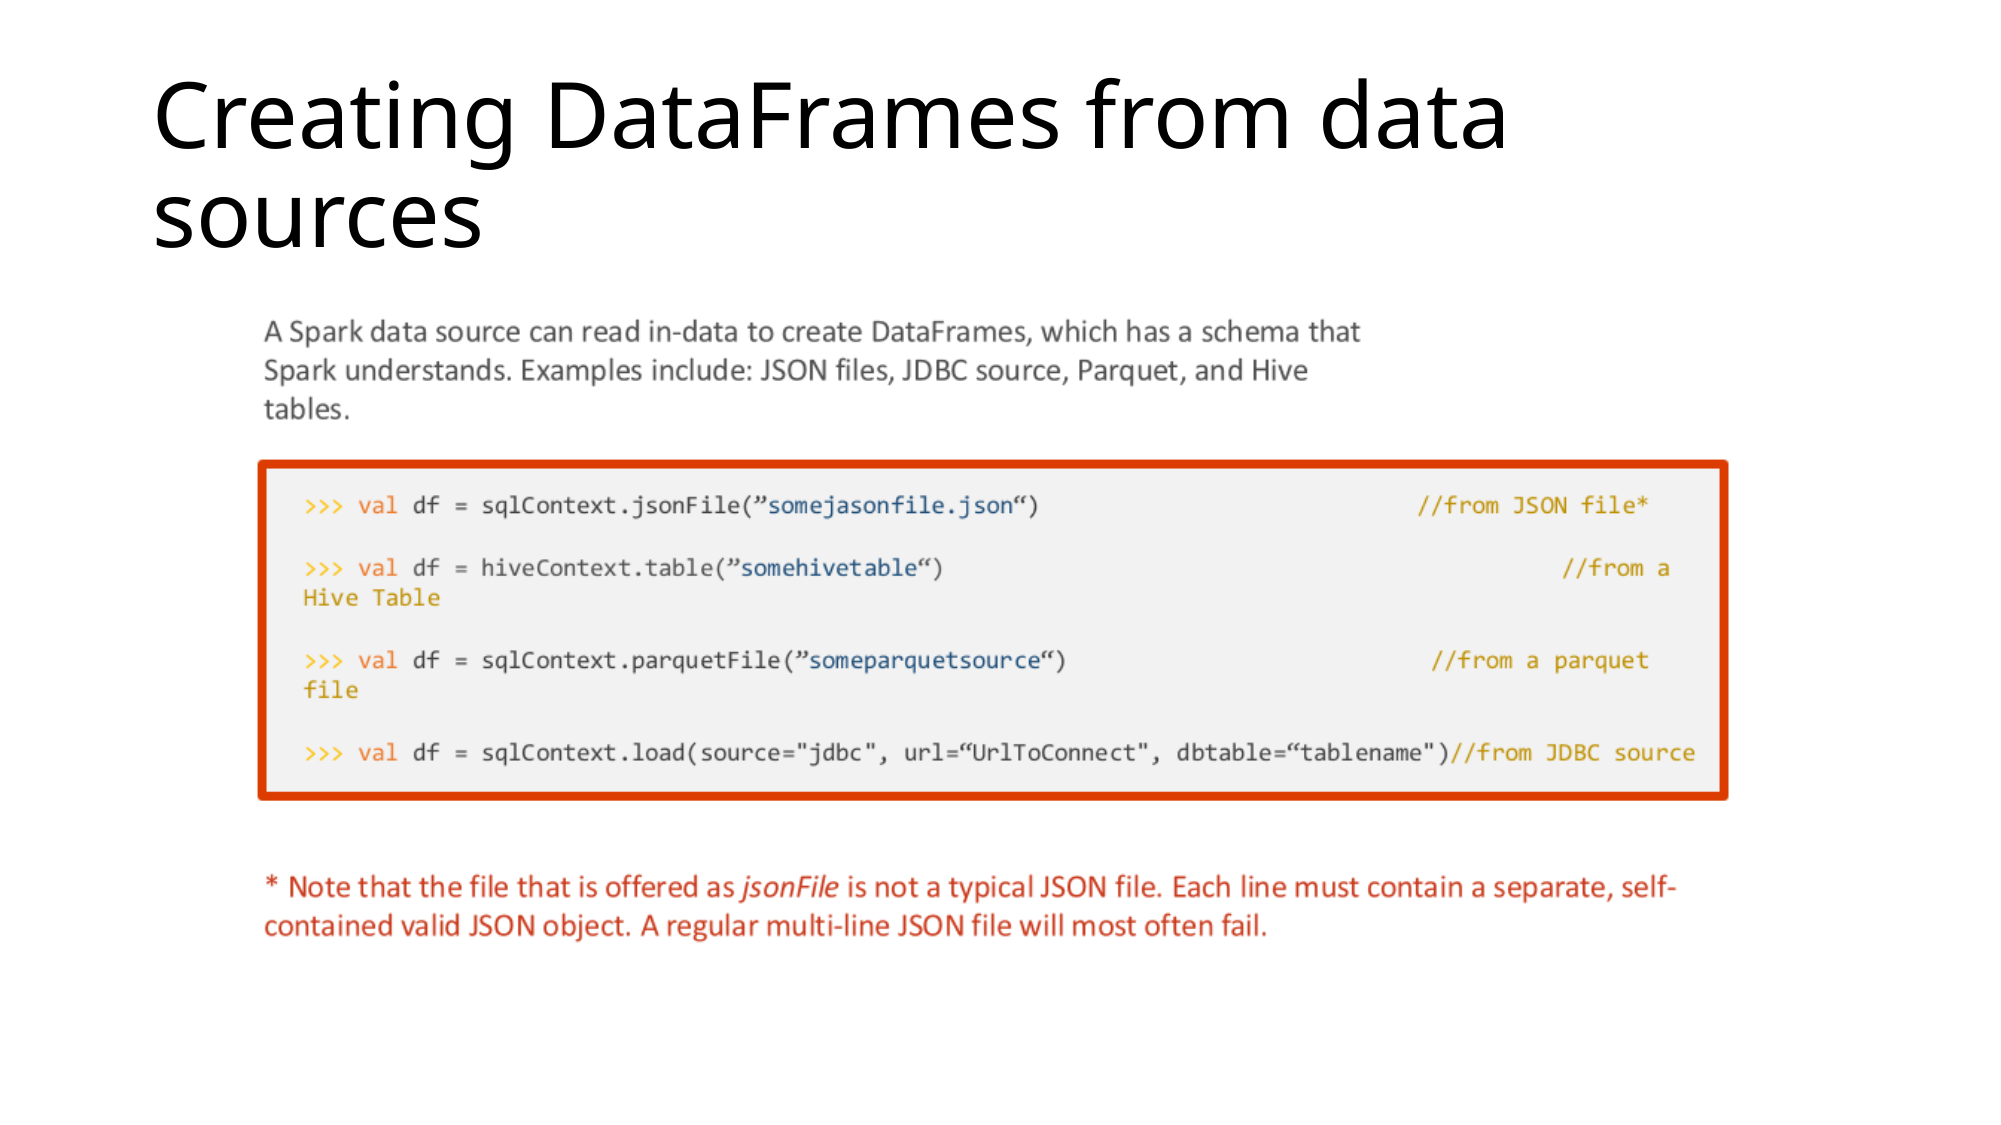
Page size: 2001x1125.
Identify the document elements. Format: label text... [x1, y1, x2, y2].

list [237, 299, 1763, 1014]
title Creating DataFrames from data sources [137, 59, 1863, 278]
